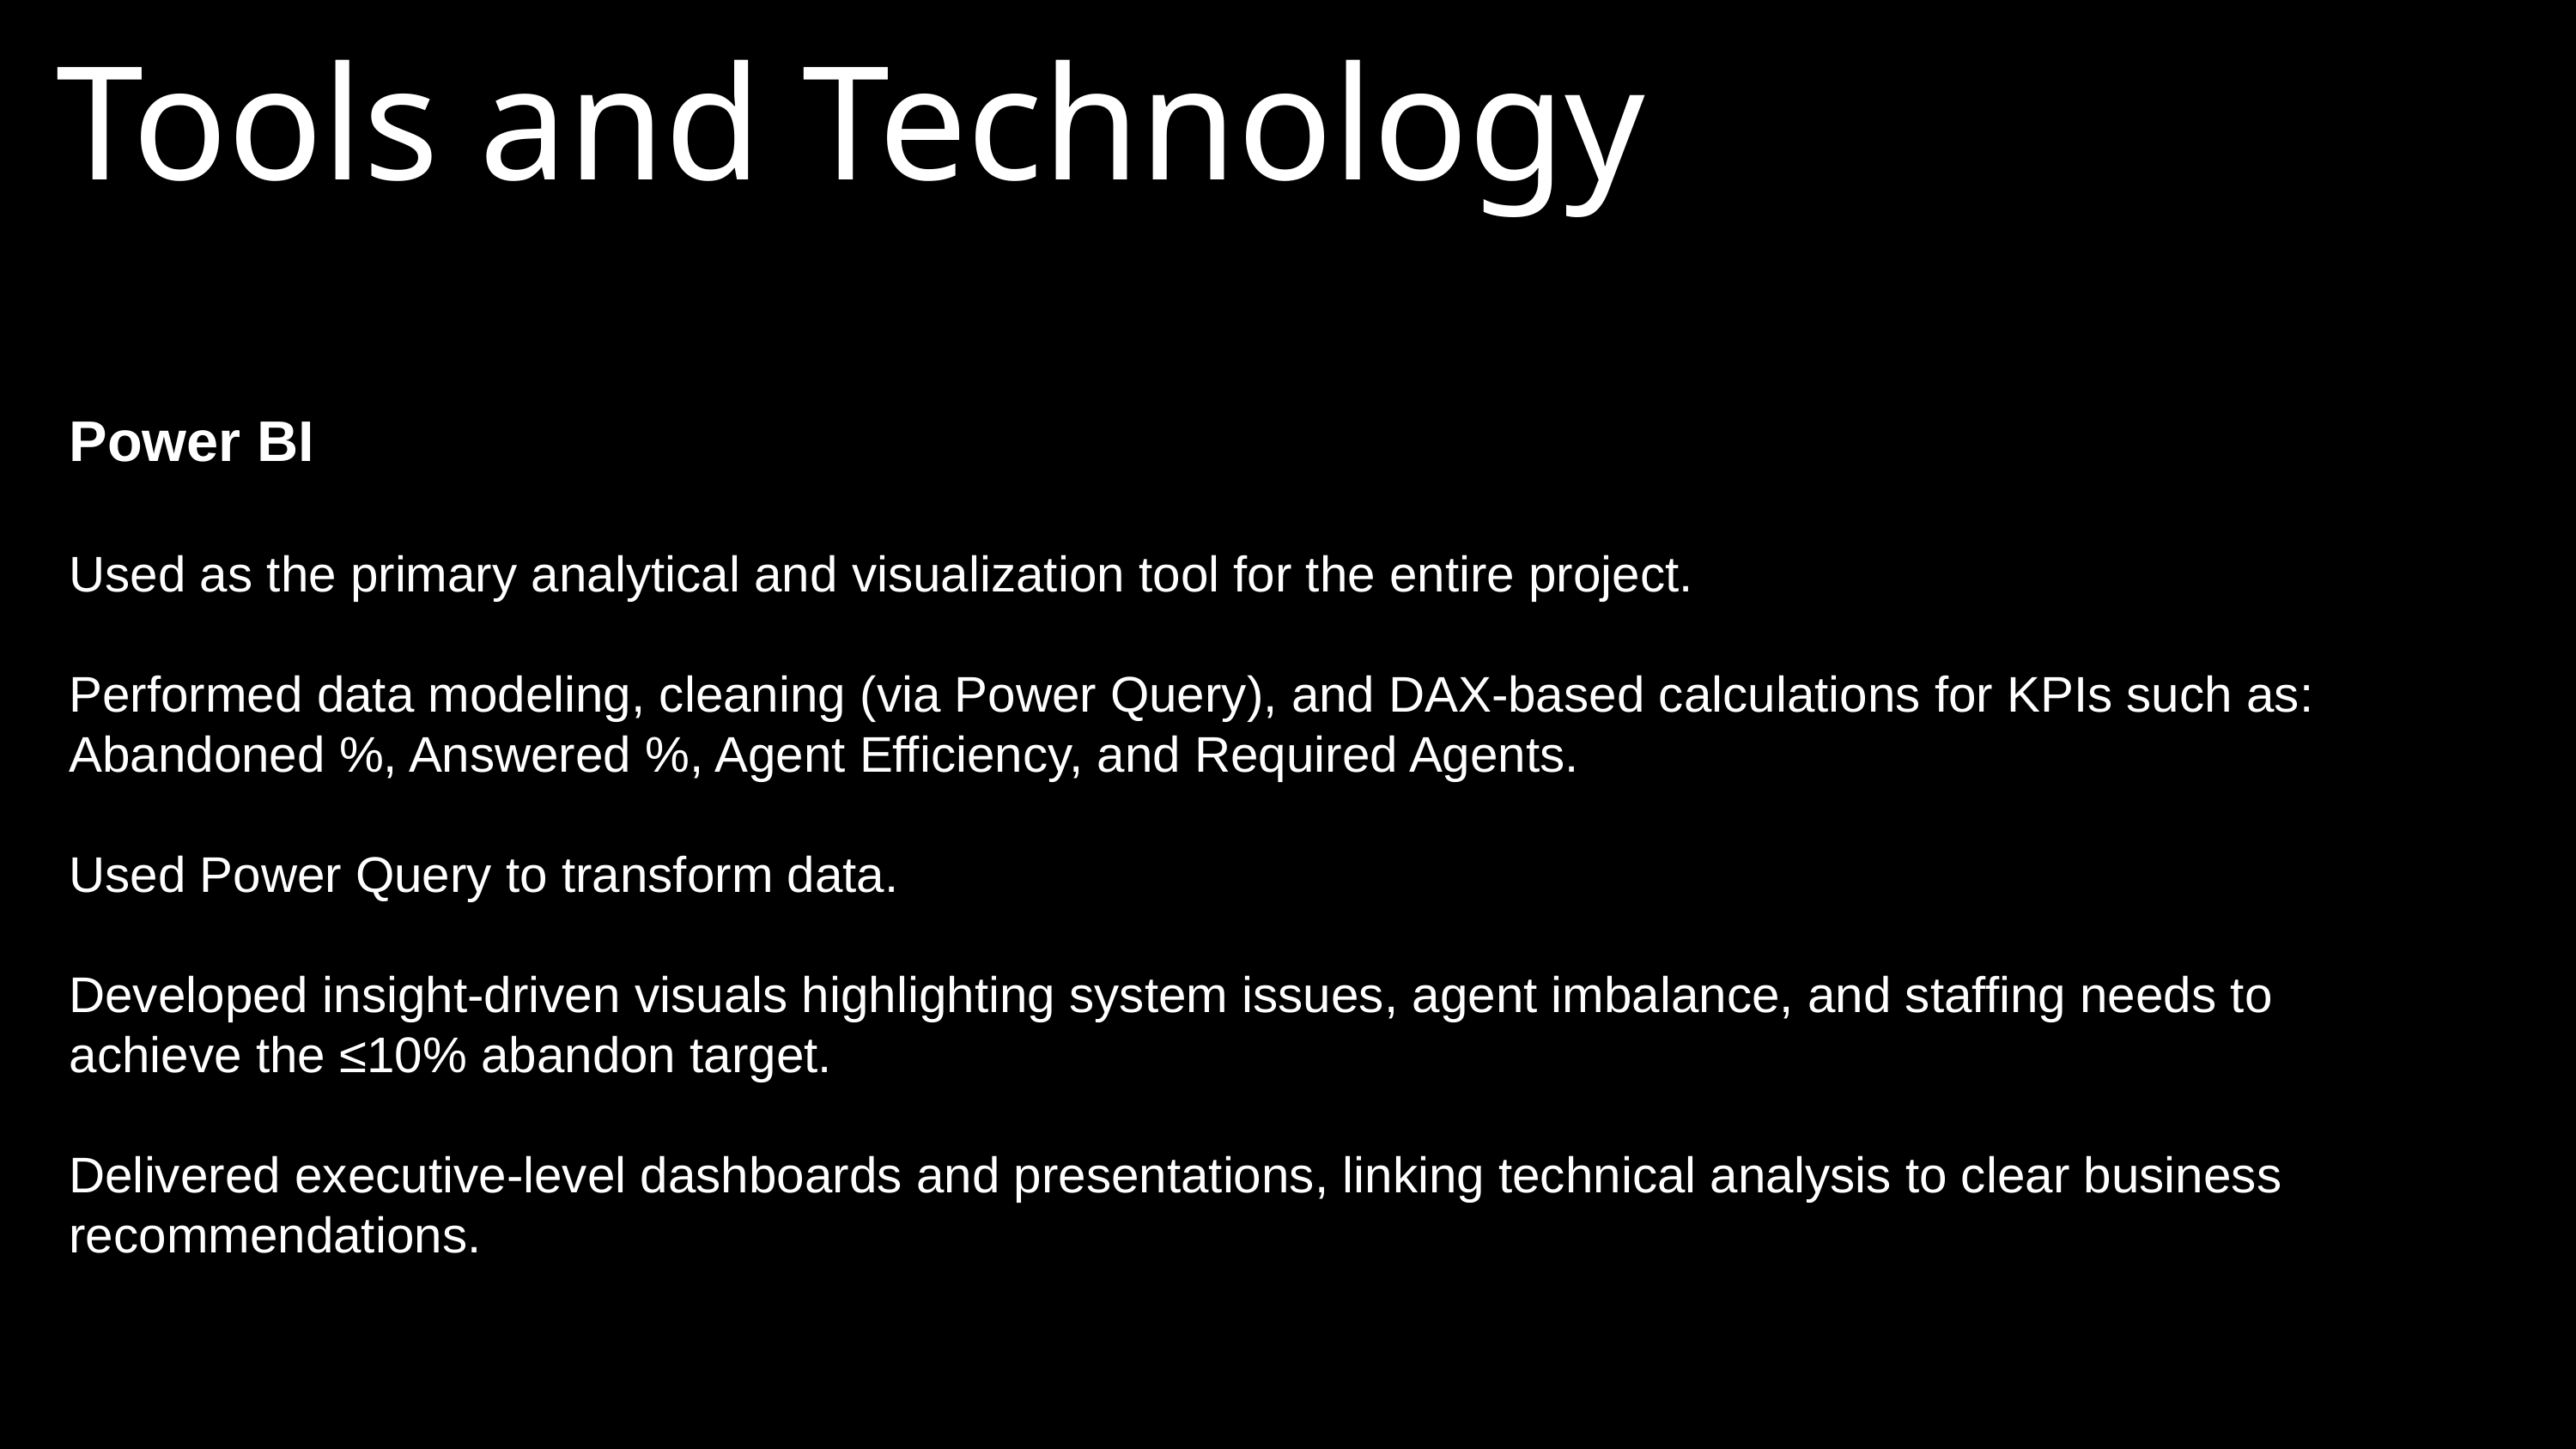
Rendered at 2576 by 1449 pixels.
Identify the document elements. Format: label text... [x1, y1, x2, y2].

text_box Power BI Used as the primary analytical and visualization tool for the entire project. Performed data modeling, cleaning (via Power Query), and DAX-based calculations for KPIs such as: Abandoned %, Answered %, Agent Efficiency, and Required Agents. Used Power Query to transform data. Developed insight-driven visuals highlighting system issues, agent imbalance, and staffing needs to achieve the ≤10% abandon target. Delivered executive-level dashboards and presentations, linking technical analysis to clear business recommendations. [56, 397, 2366, 1321]
text_box Tools and Technology [56, 58, 1948, 210]
